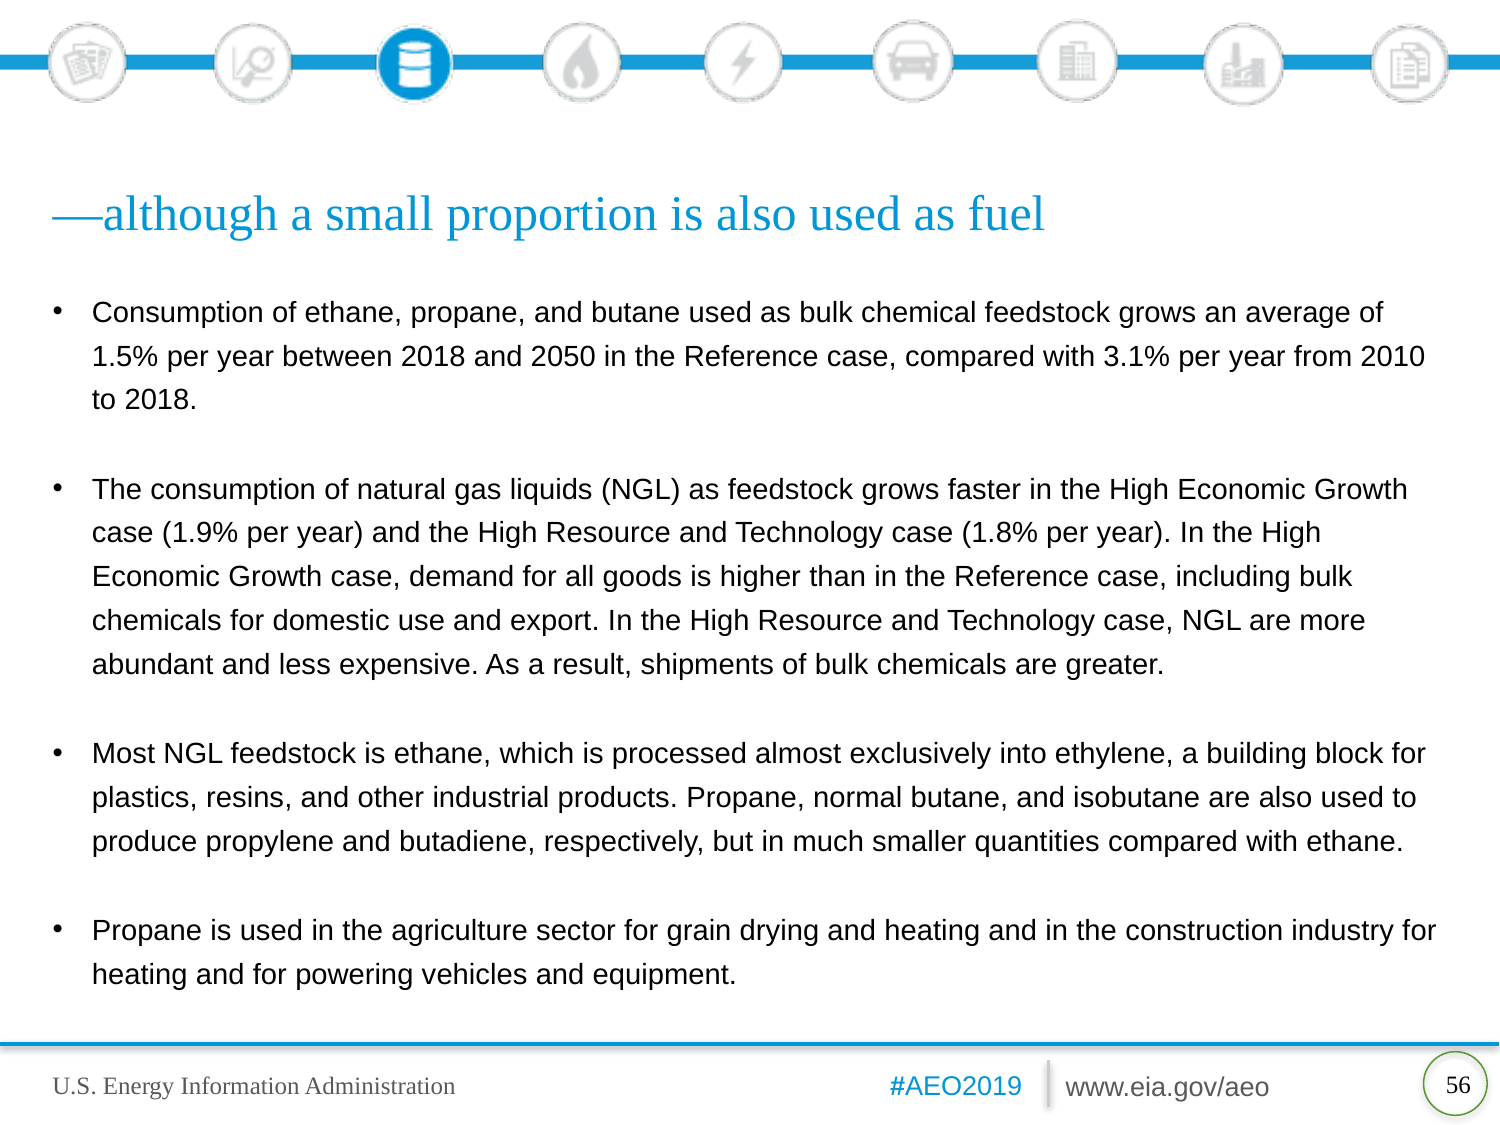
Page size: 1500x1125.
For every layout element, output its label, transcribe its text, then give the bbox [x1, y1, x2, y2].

title —although a small proportion is also used as fuel [38, 123, 1466, 248]
list Consumption of ethane, propane, and butane used as bulk chemical feedstock grows an average of 1.5% per year between 2018 and 2050 in the Reference case, compared with 3.1% per year from 2010 to 2018. The consumption of natural gas liquids (NGL) as feedstock grows faster in the High Economic Growth case (1.9% per year) and the High Resource and Technology case (1.8% per year). In the High Economic Growth case, demand for all goods is higher than in the Reference case, including bulk chemicals for domestic use and export. In the High Resource and Technology case, NGL are more abundant and less expensive. As a result, shipments of bulk chemicals are greater. Most NGL feedstock is ethane, which is processed almost exclusively into ethylene, a building block for plastics, resins, and other industrial products. Propane, normal butane, and isobutane are also used to produce propylene and butadiene, respectively, but in much smaller quantities compared with ethane. Propane is used in the agriculture sector for grain drying and heating and in the construction industry for heating and for powering vehicles and equipment. [38, 277, 1465, 1014]
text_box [46, 9, 1457, 118]
slide_number 56 [1416, 1053, 1500, 1113]
picture [37, 10, 46, 111]
